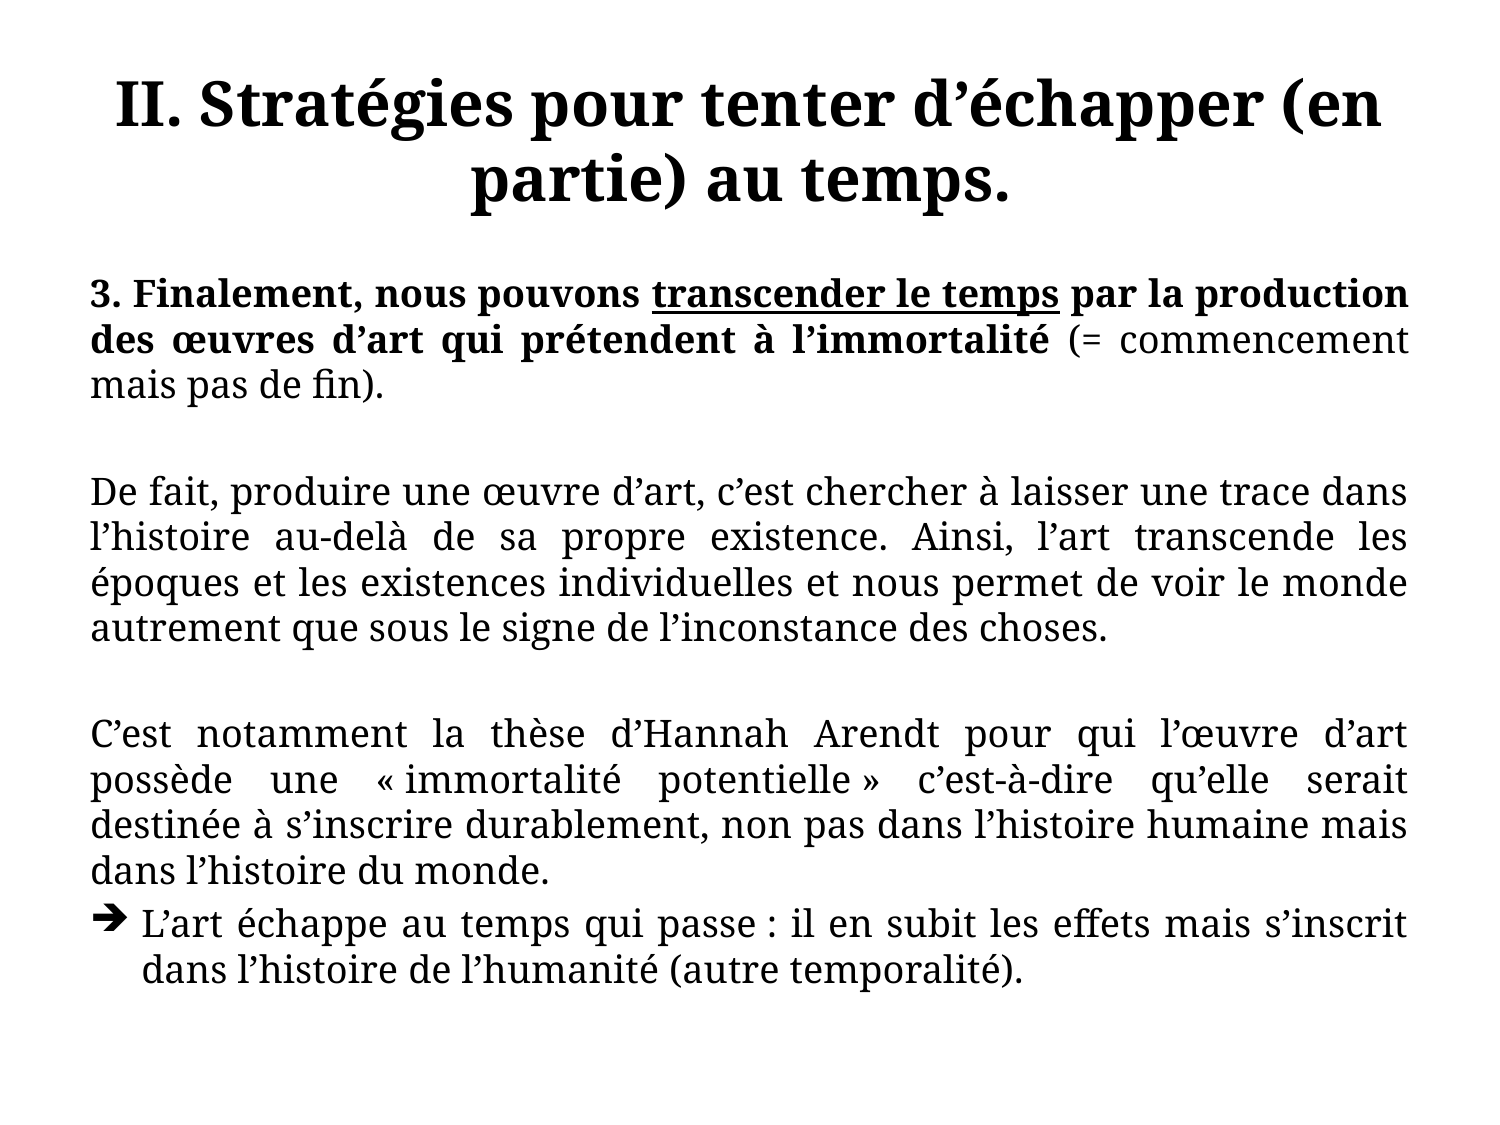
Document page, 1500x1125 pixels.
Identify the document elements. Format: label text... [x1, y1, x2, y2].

title II. Stratégies pour tenter d’échapper (en partie) au temps. [75, 45, 1425, 233]
list 3. Finalement, nous pouvons transcender le temps par la production des œuvres d’art qui prétendent à l’immortalité (= commencement mais pas de fin). De fait, produire une œuvre d’art, c’est chercher à laisser une trace dans l’histoire au-delà de sa propre existence. Ainsi, l’art transcende les époques et les existences individuelles et nous permet de voir le monde autrement que sous le signe de l’inconstance des choses. C’est notamment la thèse d’Hannah Arendt pour qui l’œuvre d’art possède une « immortalité potentielle » c’est-à-dire qu’elle serait destinée à s’inscrire durablement, non pas dans l’histoire humaine mais dans l’histoire du monde. L’art échappe au temps qui passe : il en subit les effets mais s’inscrit dans l’histoire de l’humanité (autre temporalité). [75, 262, 1425, 1005]
